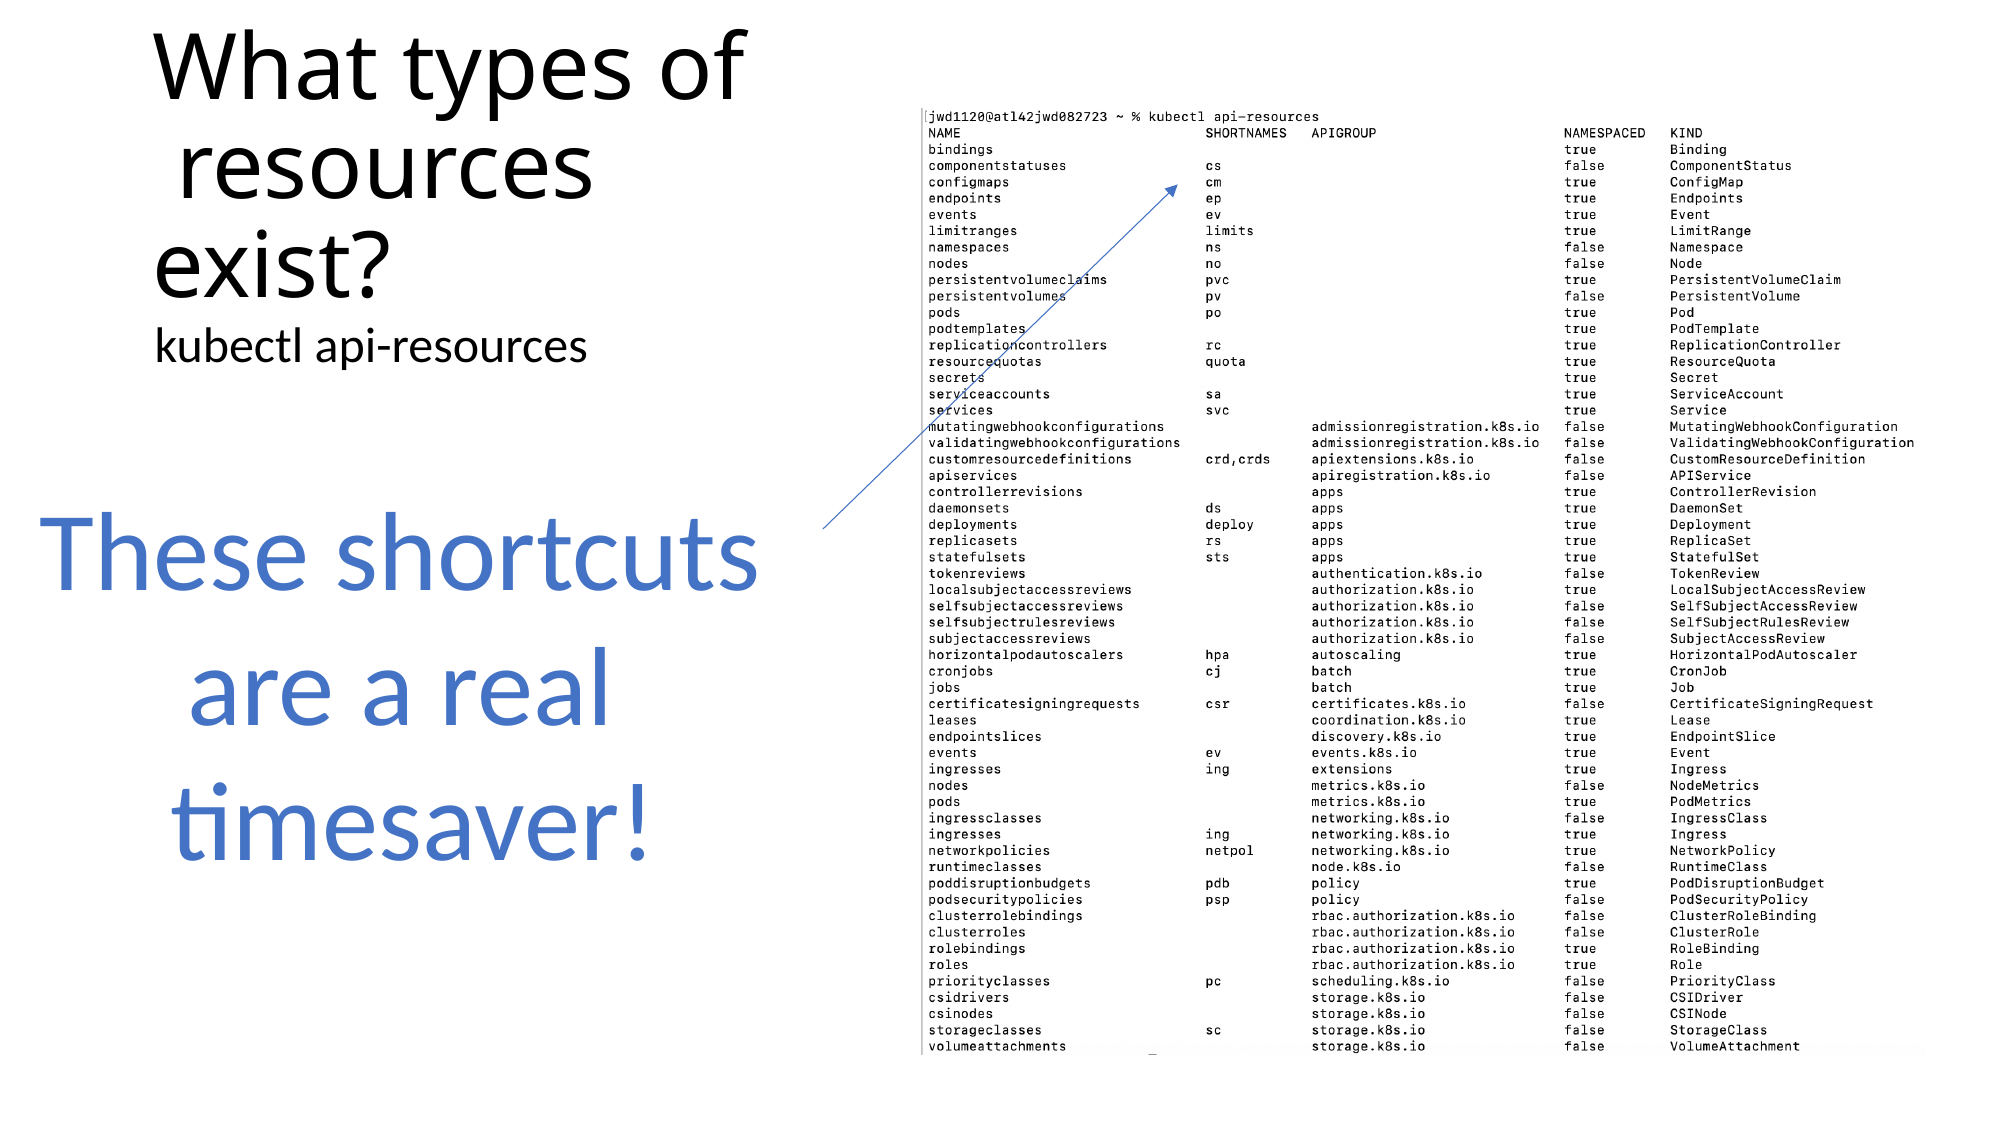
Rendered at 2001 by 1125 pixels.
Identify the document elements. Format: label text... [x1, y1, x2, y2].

text_box These shortcuts are a real timesaver! [24, 470, 802, 891]
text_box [822, 184, 1178, 530]
text_box kubectl api-resources [139, 304, 604, 380]
title What types of resources exist? [137, 59, 783, 278]
picture [921, 108, 1926, 1055]
